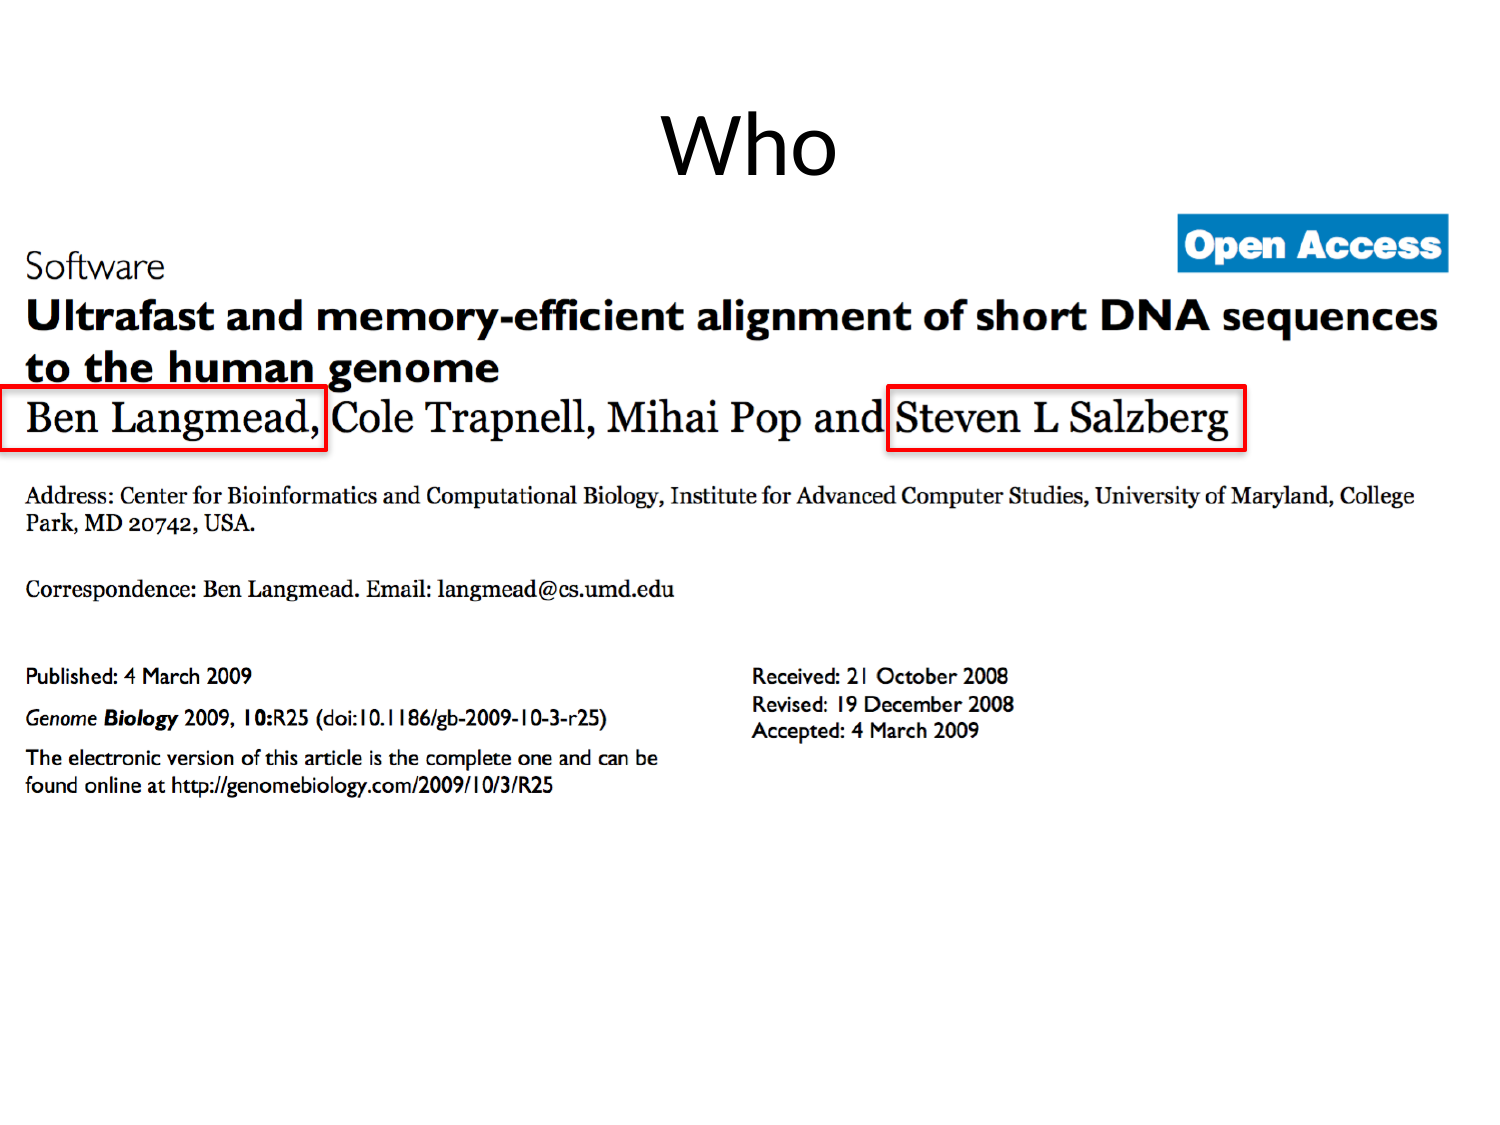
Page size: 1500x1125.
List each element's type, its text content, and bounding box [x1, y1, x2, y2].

title Who [75, 45, 1425, 212]
picture [0, 213, 1500, 814]
